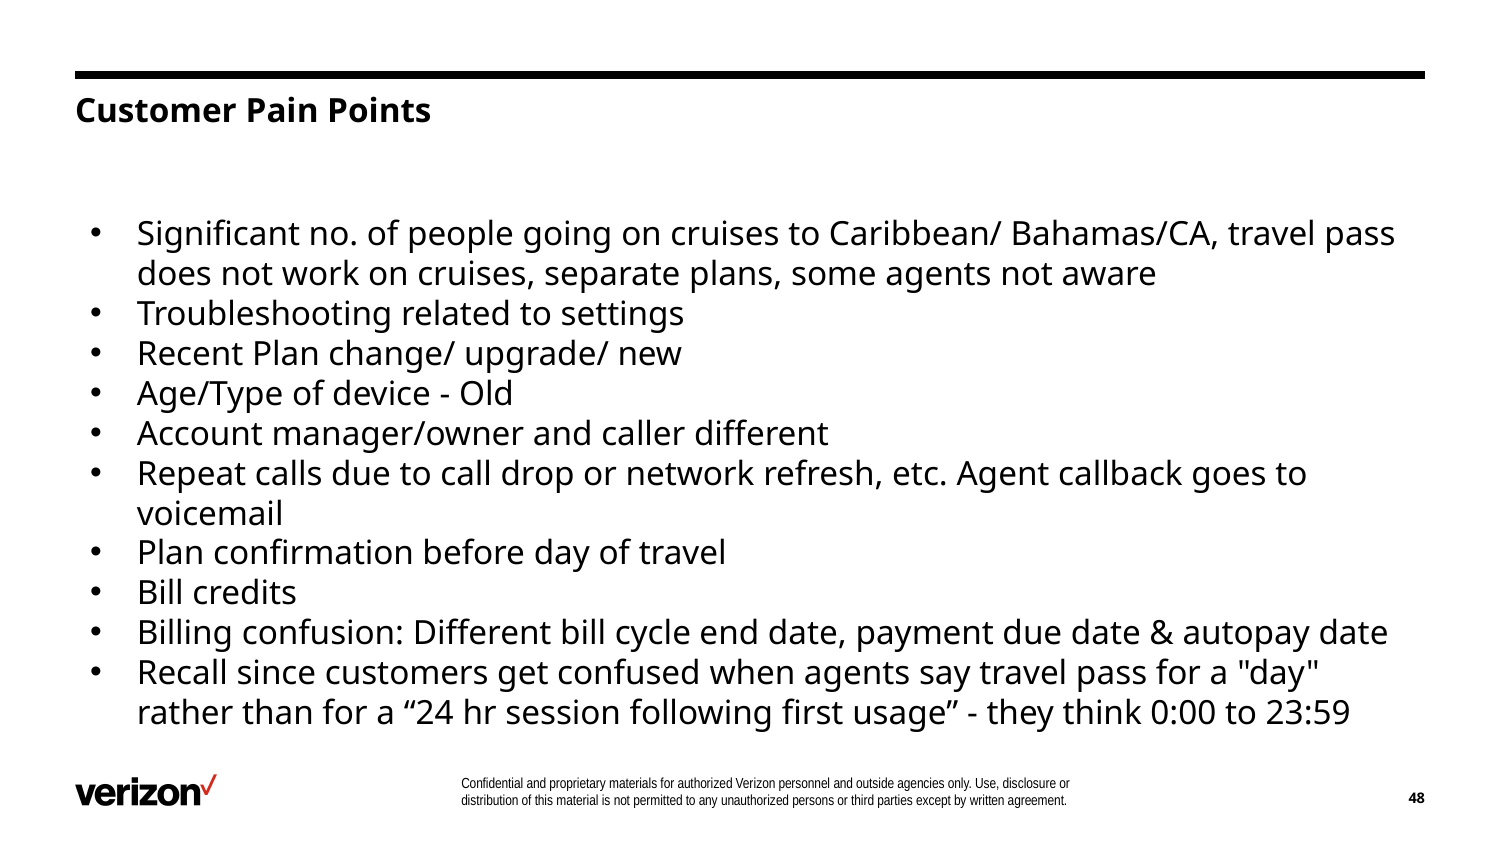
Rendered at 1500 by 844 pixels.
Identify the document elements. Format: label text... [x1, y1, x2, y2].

title Customer Pain Points [75, 97, 1238, 210]
text_box Significant no. of people going on cruises to Caribbean/ Bahamas/CA, travel pass does not work on cruises, separate plans, some agents not aware Troubleshooting related to settings Recent Plan change/ upgrade/ new Age/Type of device - Old Account manager/owner and caller different Repeat calls due to call drop or network refresh, etc. Agent callback goes to voicemail Plan confirmation before day of travel Bill credits Billing confusion: Different bill cycle end date, payment due date & autopay date Recall since customers get confused when agents say travel pass for a "day" rather than for a “24 hr session following first usage” - they think 0:00 to 23:59 [74, 159, 1425, 751]
picture [58, 757, 234, 823]
slide_number 48 [1387, 771, 1425, 809]
